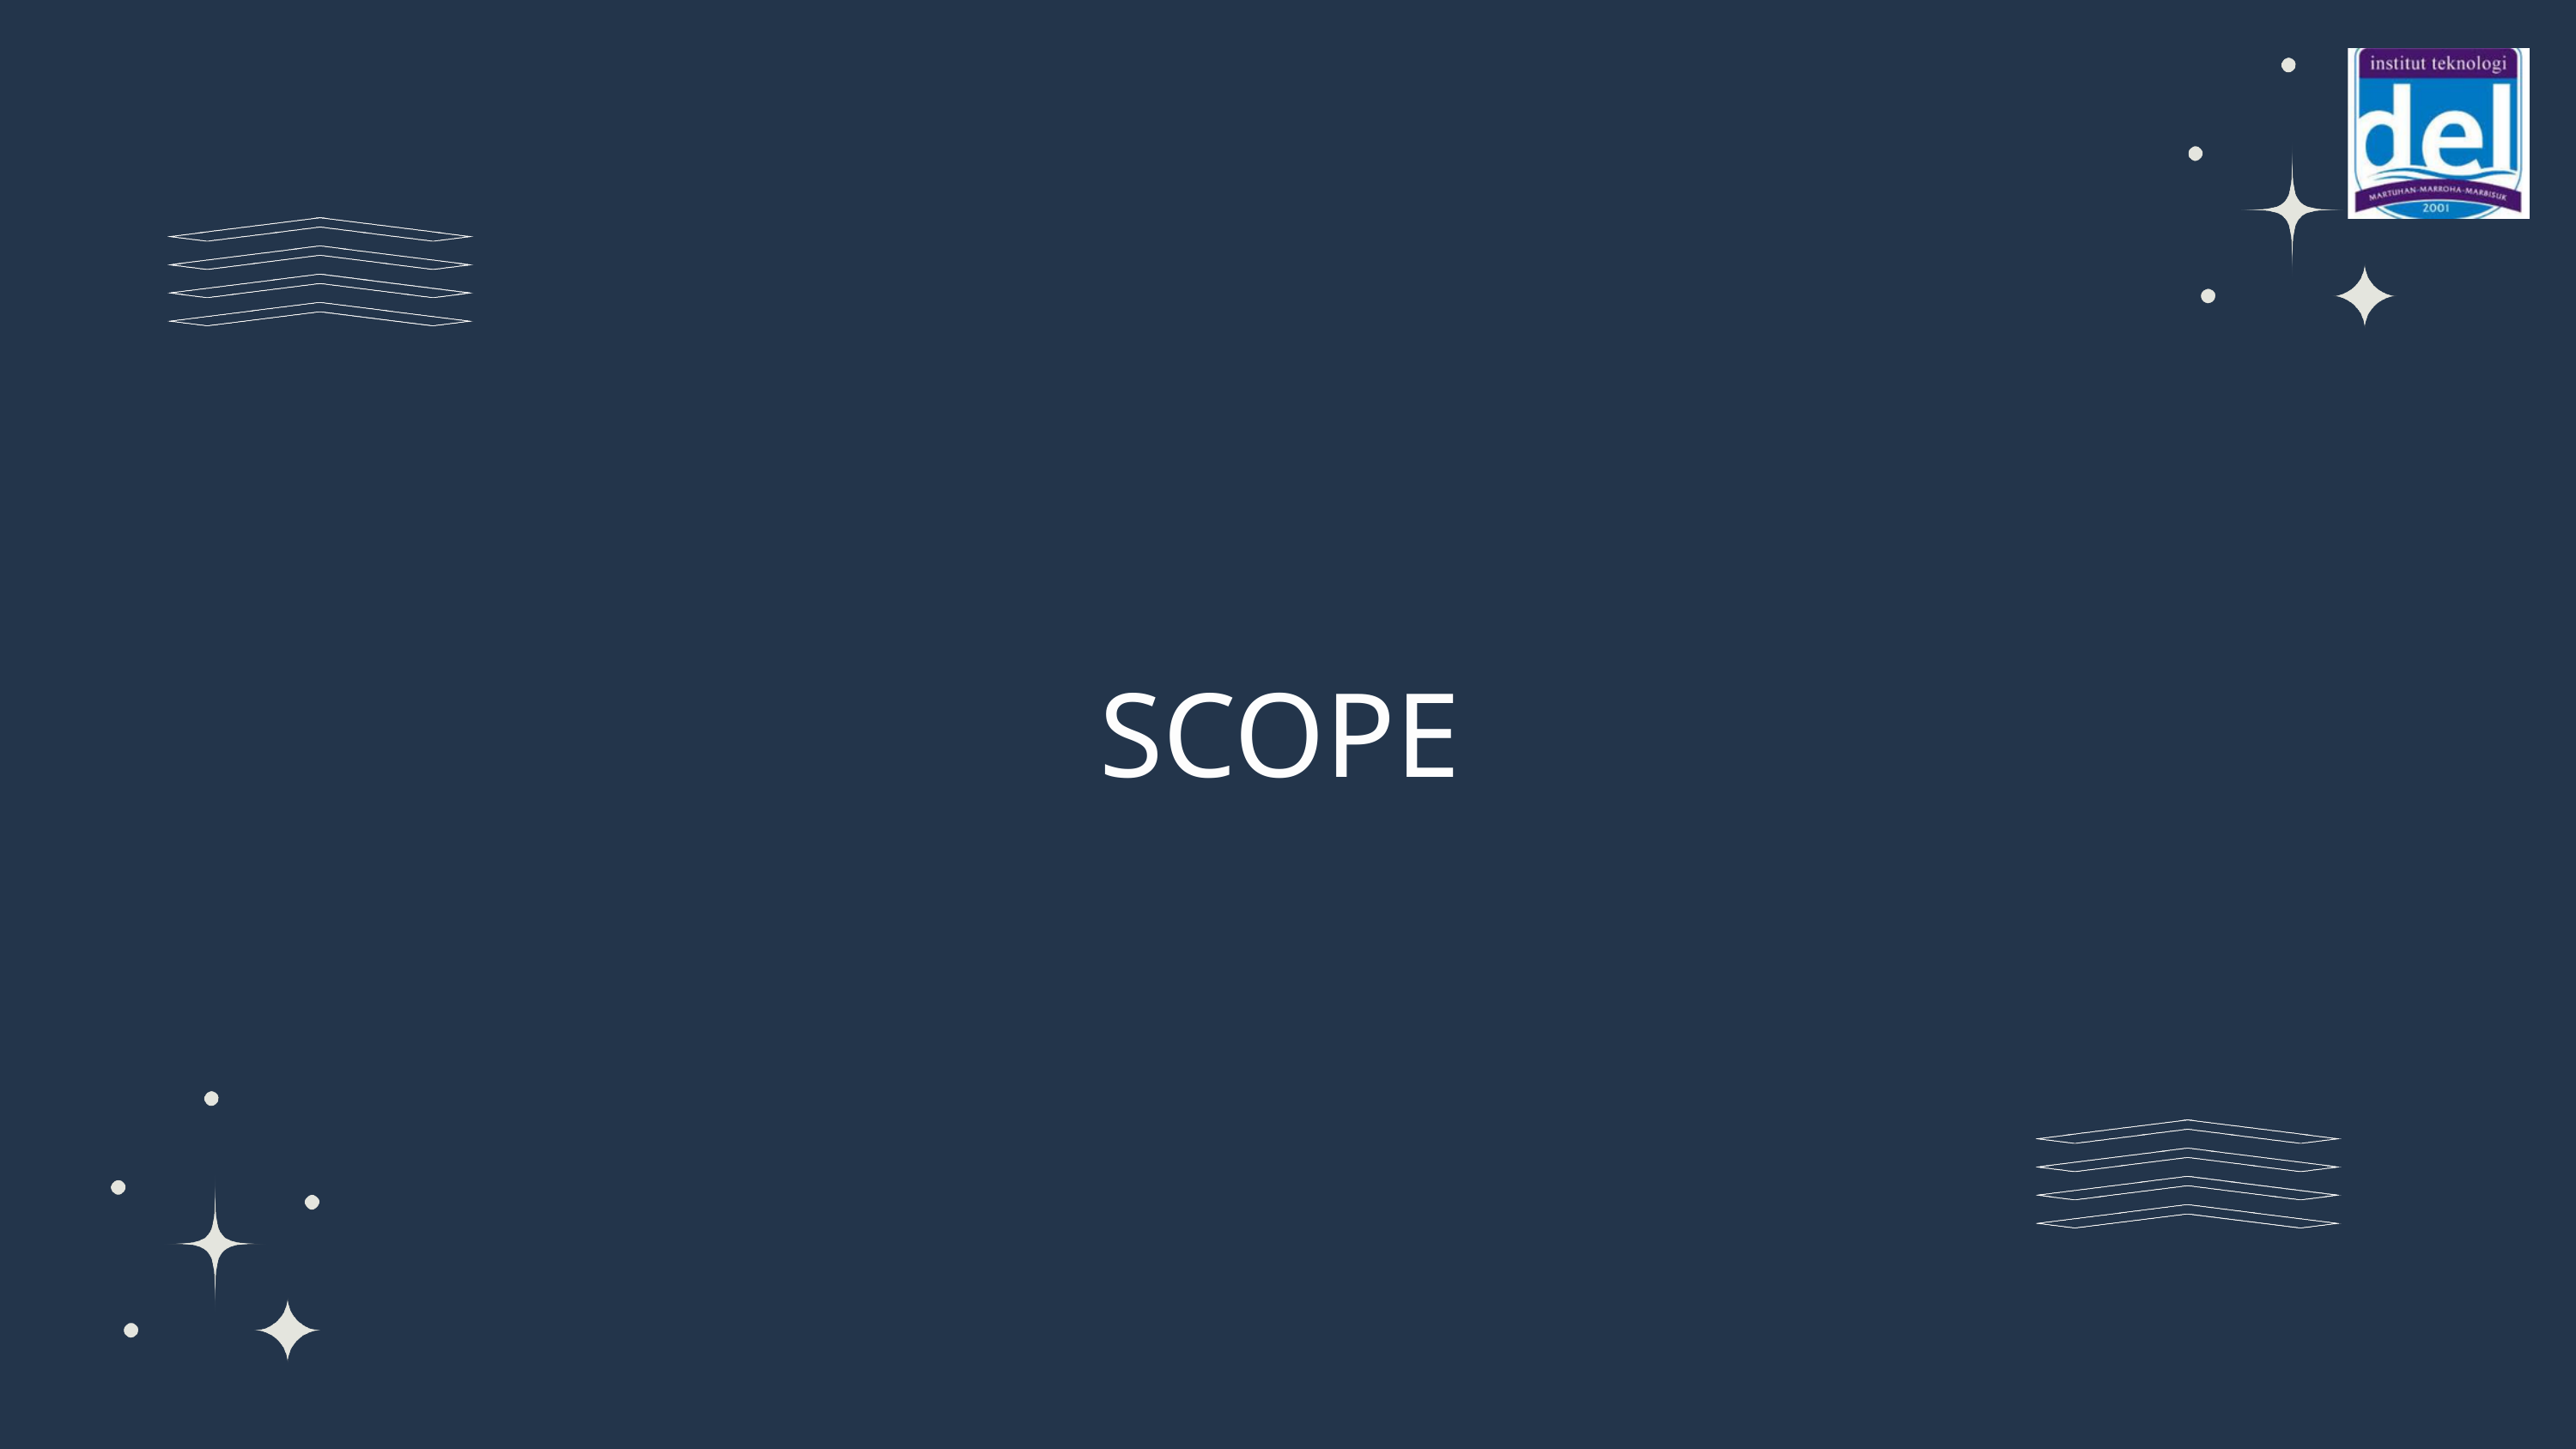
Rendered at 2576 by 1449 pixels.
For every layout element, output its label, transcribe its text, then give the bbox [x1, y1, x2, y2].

text_box SCOPE [1099, 637, 1477, 800]
text_box [111, 1091, 321, 1364]
text_box [2188, 58, 2398, 330]
text_box [167, 217, 474, 326]
text_box [2035, 1119, 2342, 1228]
text_box [2348, 48, 2530, 219]
